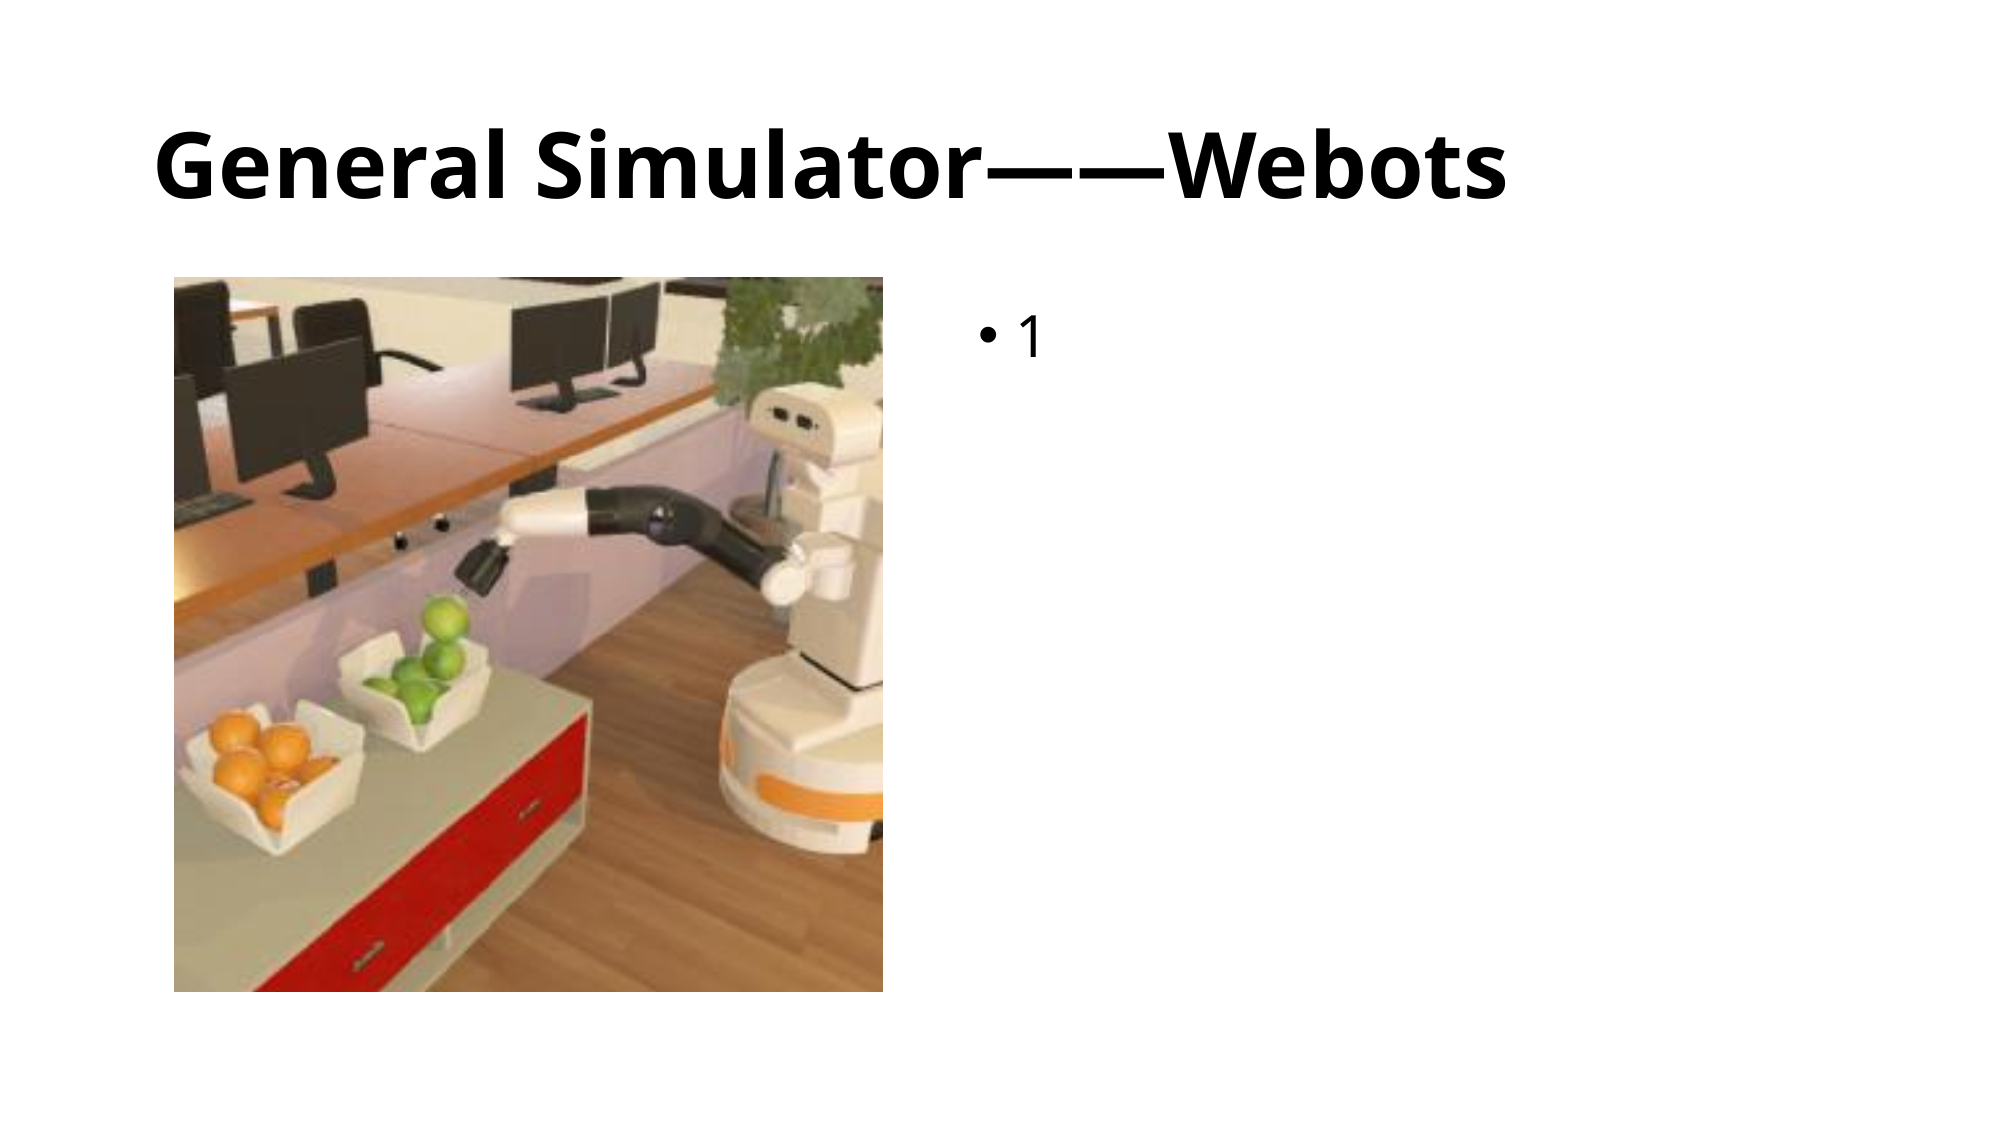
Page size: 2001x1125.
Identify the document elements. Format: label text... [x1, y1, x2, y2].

title General Simulator——Webots [137, 59, 1863, 278]
list 1 [963, 299, 1863, 1014]
picture [174, 277, 883, 992]
